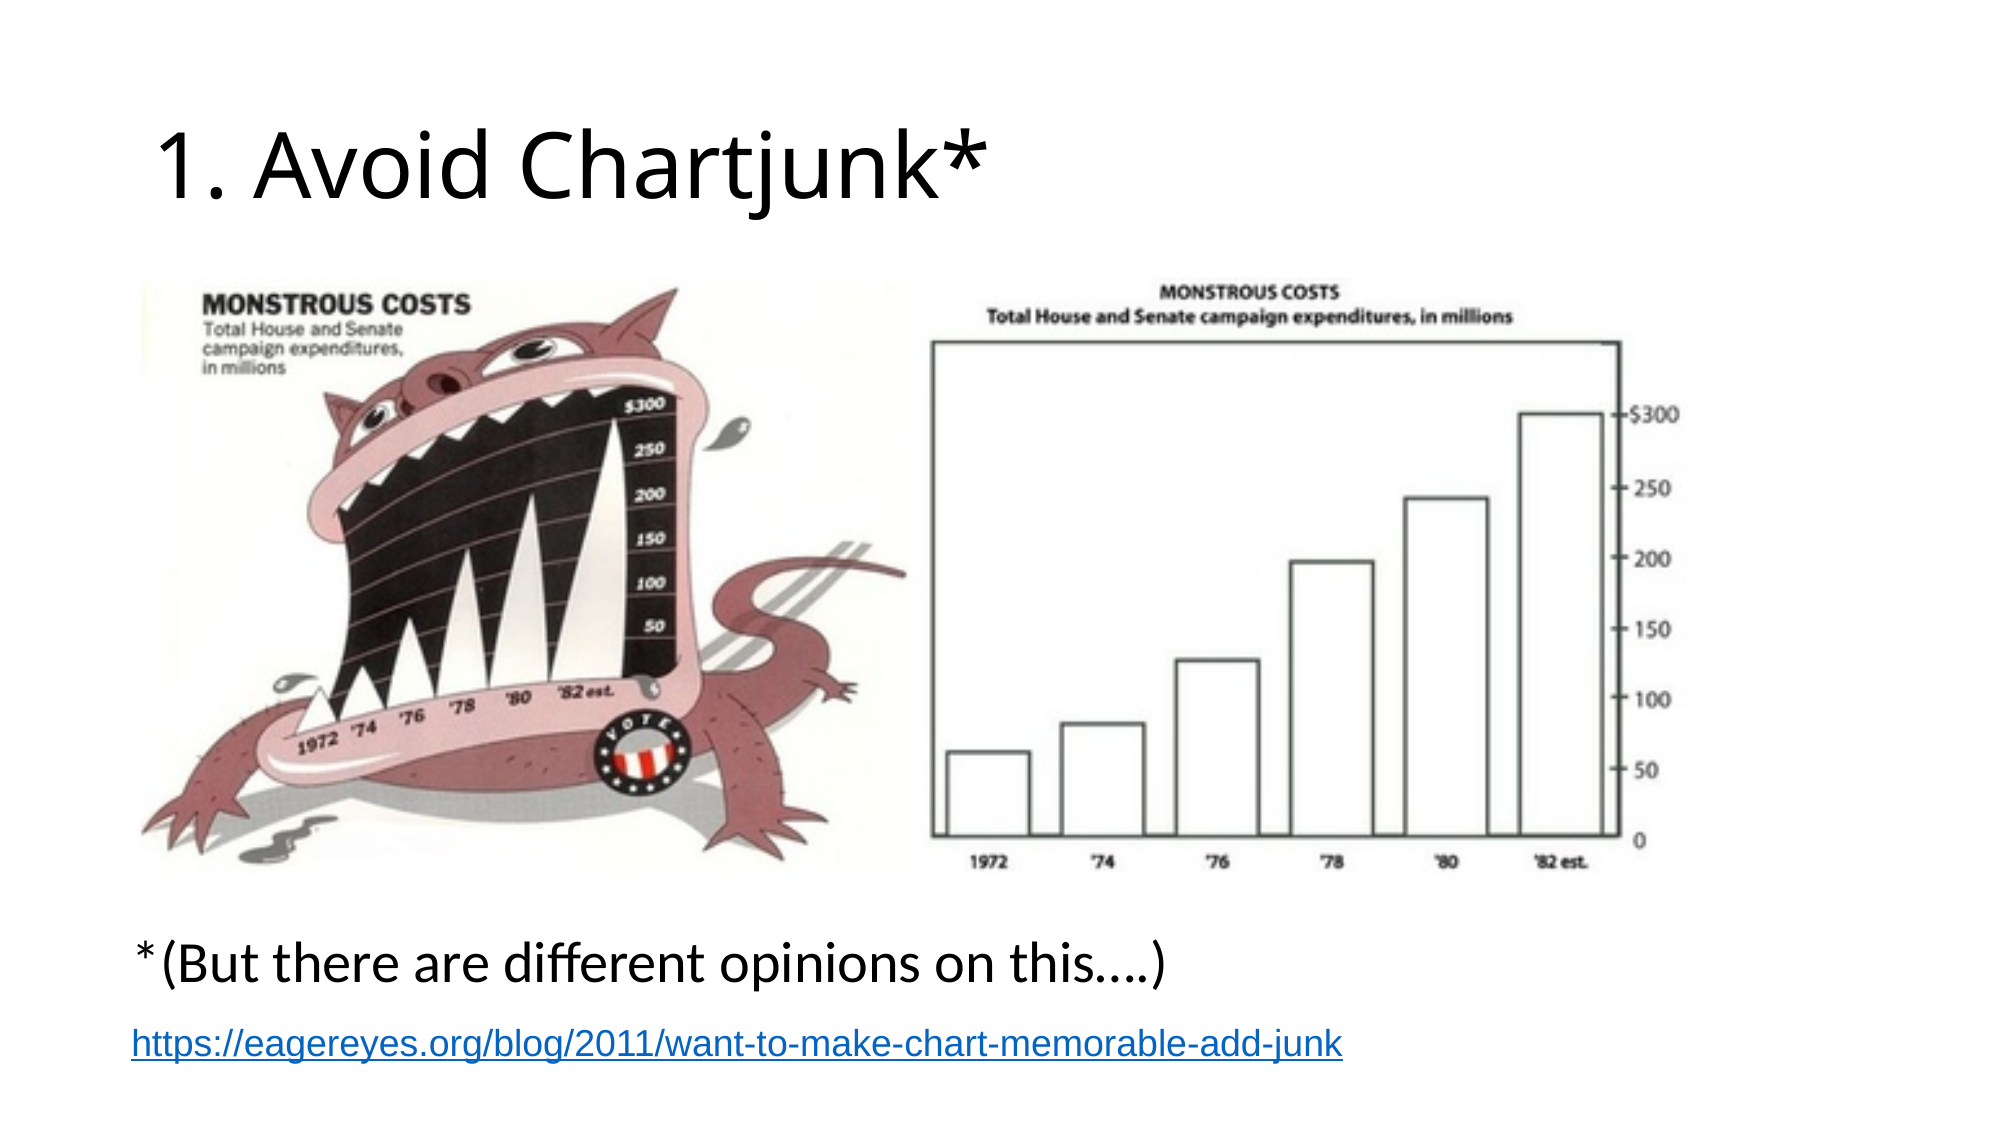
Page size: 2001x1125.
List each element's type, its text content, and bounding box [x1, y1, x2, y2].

picture [137, 277, 1688, 882]
text_box https://eagereyes.org/blog/2011/want-to-make-chart-memorable-add-junk [116, 1012, 1622, 1072]
text_box *(But there are different opinions on this….) [116, 916, 1721, 1002]
title 1. Avoid Chartjunk* [137, 59, 1863, 277]
